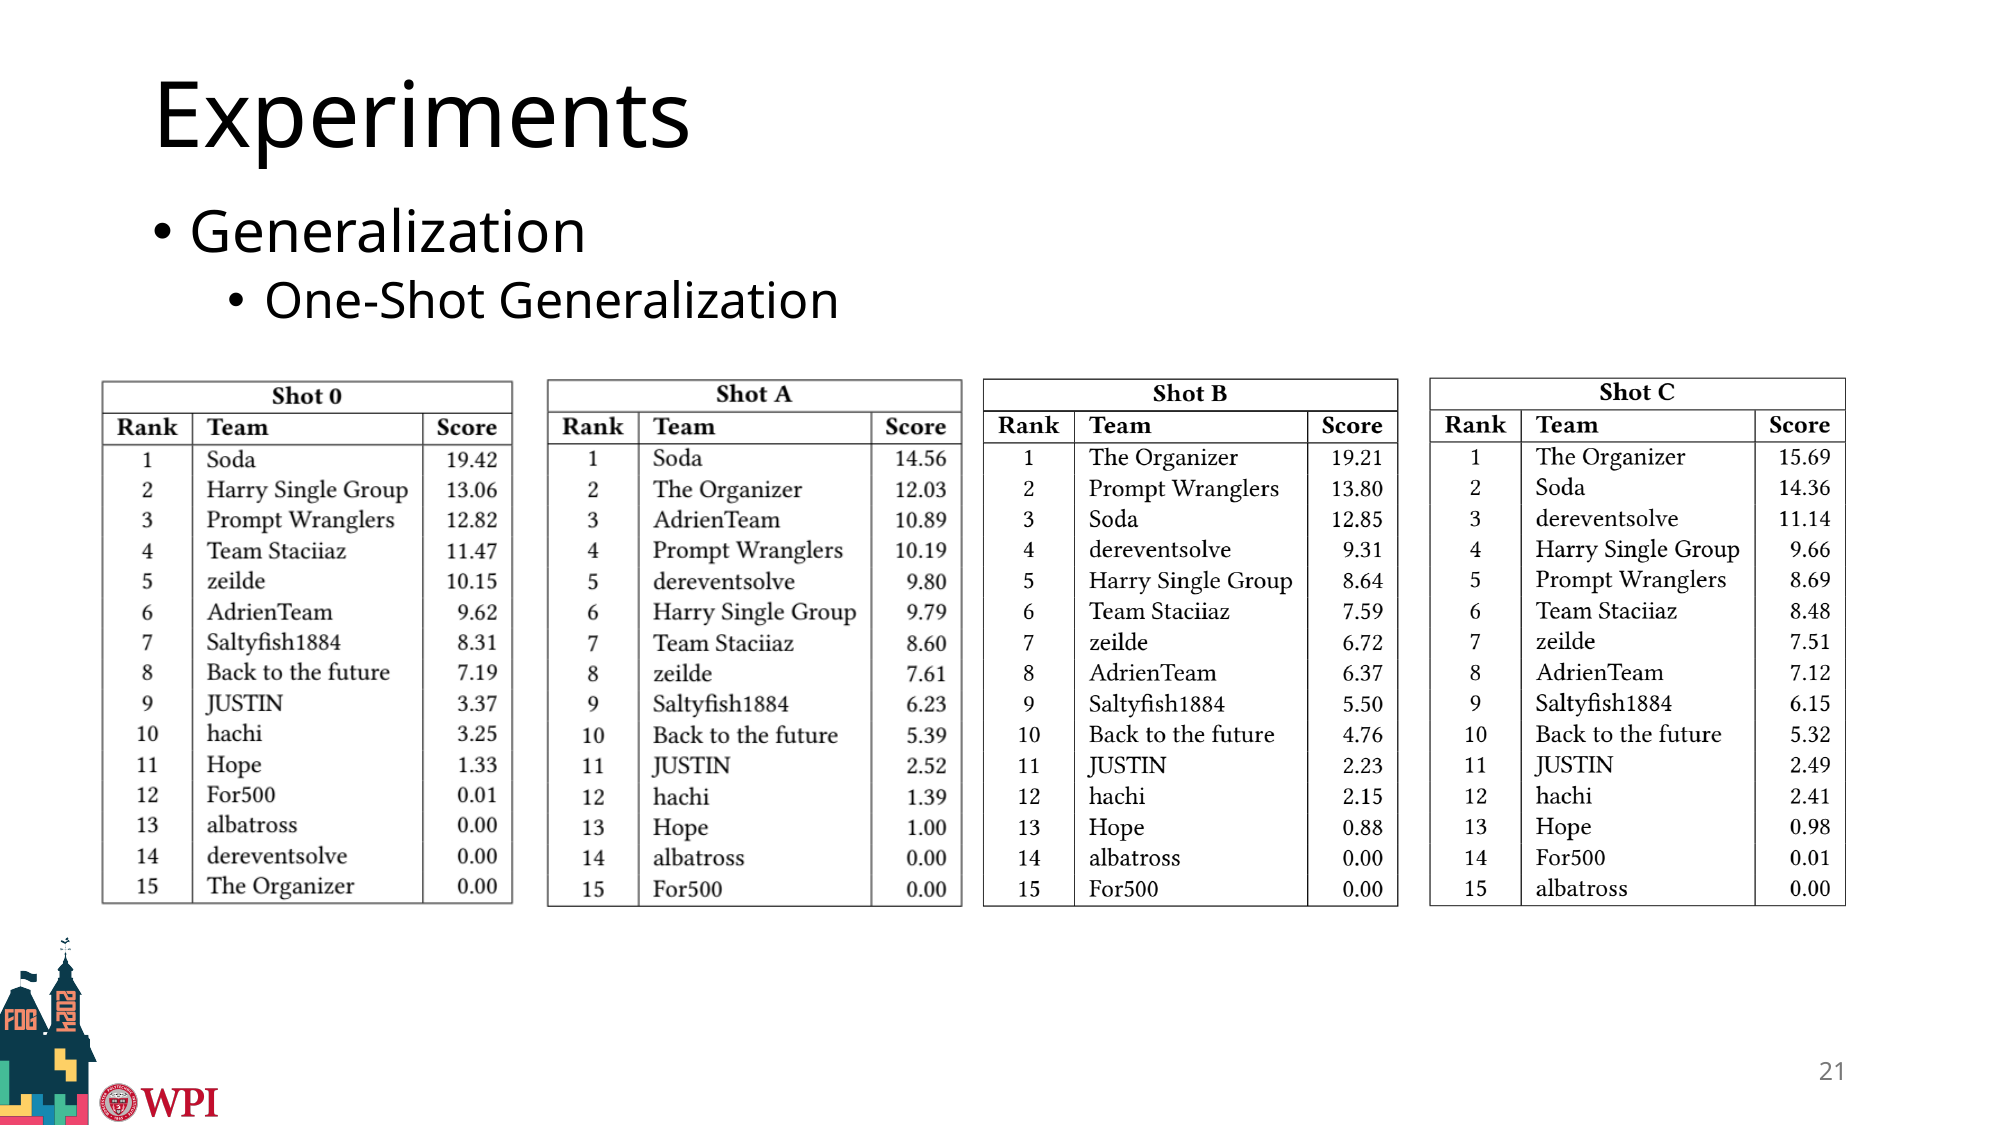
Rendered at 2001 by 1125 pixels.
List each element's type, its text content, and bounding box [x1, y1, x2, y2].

picture [0, 936, 221, 1125]
list Generalization One-Shot Generalization [137, 194, 1863, 1014]
title Experiments [137, 59, 1863, 176]
slide_number 21 [1412, 1042, 1863, 1103]
picture [979, 375, 1400, 909]
picture [95, 375, 517, 909]
picture [1427, 375, 1848, 909]
picture [543, 375, 966, 909]
